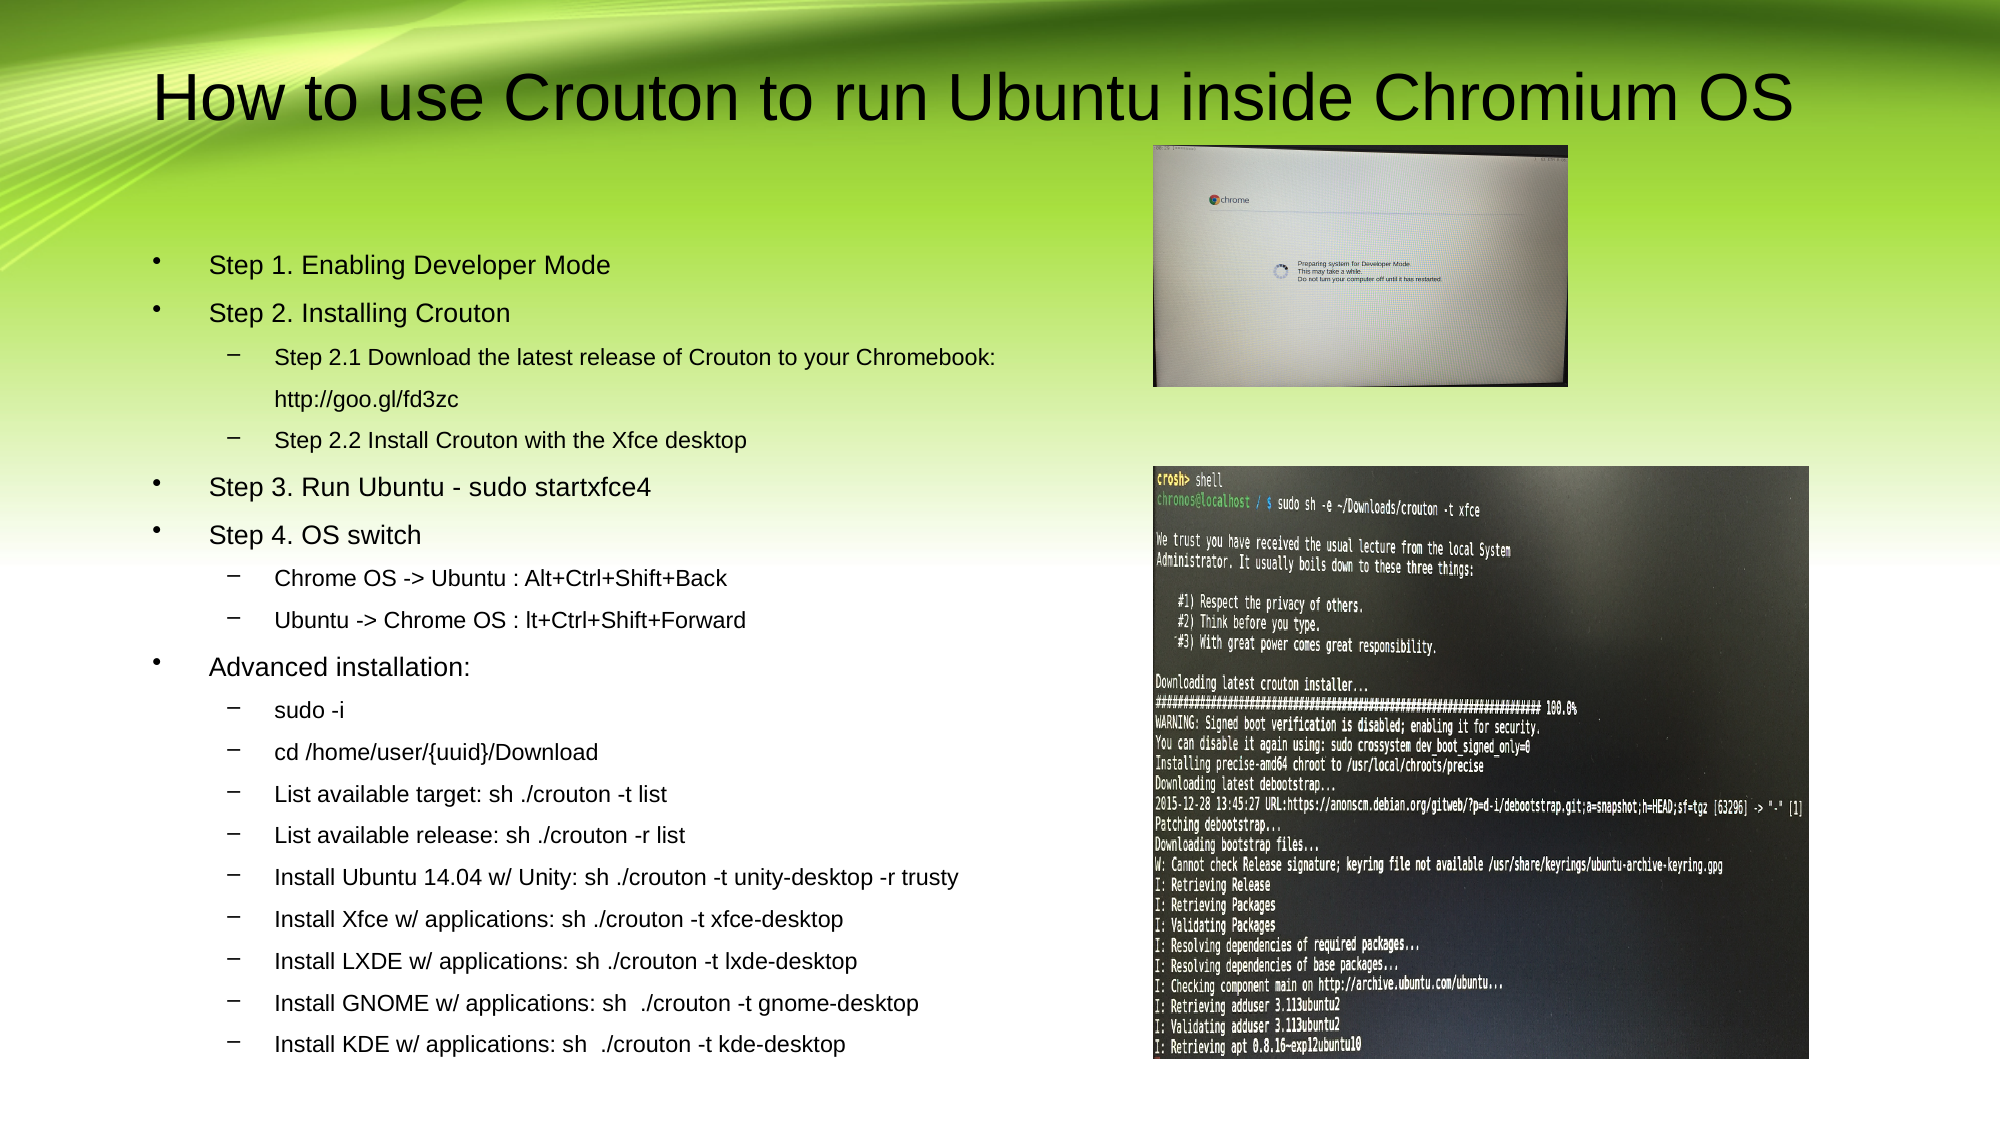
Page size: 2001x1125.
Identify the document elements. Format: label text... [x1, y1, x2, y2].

list Step 1. Enabling Developer Mode Step 2. Installing Crouton Step 2.1 Download the latest release of Crouton to your Chromebook: http://goo.gl/fd3zc Step 2.2 Install Crouton with the Xfce desktop Step 3. Run Ubuntu - sudo startxfce4 Step 4. OS switch Chrome OS -> Ubuntu : Alt+Ctrl+Shift+Back Ubuntu -> Chrome OS : lt+Ctrl+Shift+Forward Advanced installation: sudo -i cd /home/user/{uuid}/Download List available target: sh ./crouton -t list List available release: sh ./crouton -r list Install Ubuntu 14.04 w/ Unity: sh ./crouton -t unity-desktop -r trusty Install Xfce w/ applications: sh ./crouton -t xfce-desktop Install LXDE w/ applications: sh ./crouton -t lxde-desktop Install GNOME w/ applications: sh ./crouton -t gnome-desktop Install KDE w/ applications: sh ./crouton -t kde-desktop [137, 224, 1048, 1089]
picture [0, 0, 2000, 1125]
title How to use Crouton to run Ubuntu inside Chromium OS [137, 41, 1863, 147]
